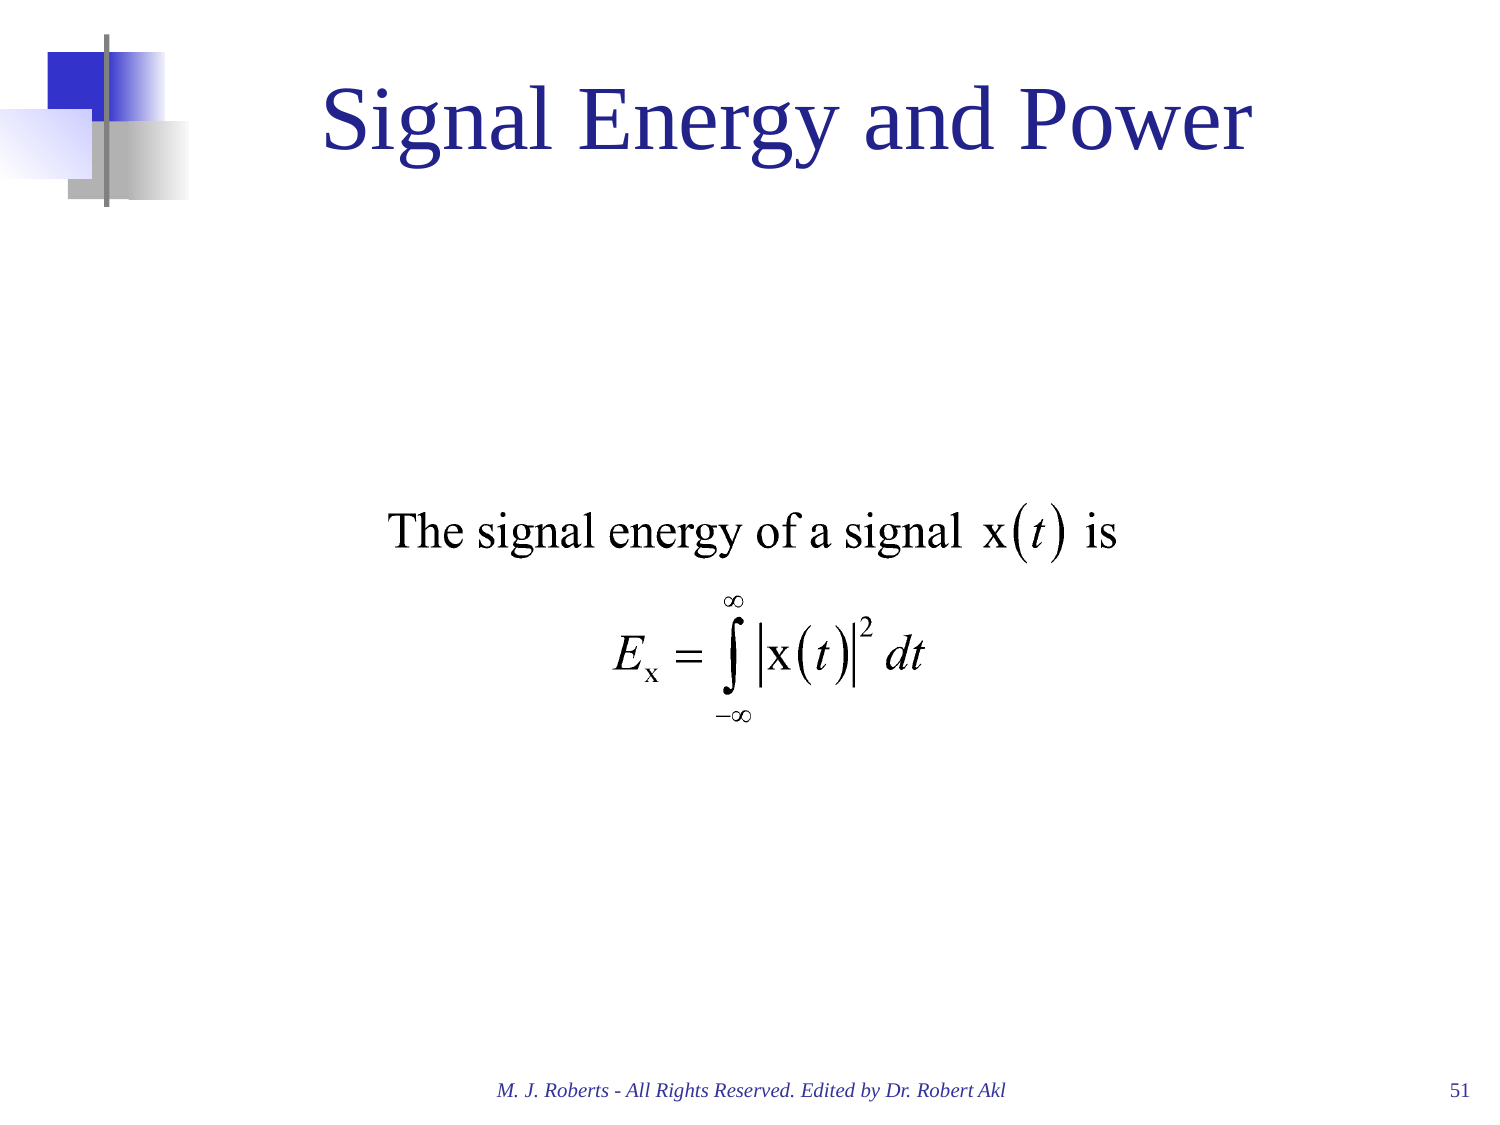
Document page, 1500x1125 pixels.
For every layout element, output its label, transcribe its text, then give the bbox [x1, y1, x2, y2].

picture [381, 500, 1131, 727]
text_box M. J. Roberts - All Rights Reserved. Edited by Dr. Robert Akl [453, 1068, 1050, 1119]
text_box Signal Energy and Power [149, 50, 1425, 175]
text_box ‹#› [1173, 1068, 1486, 1119]
